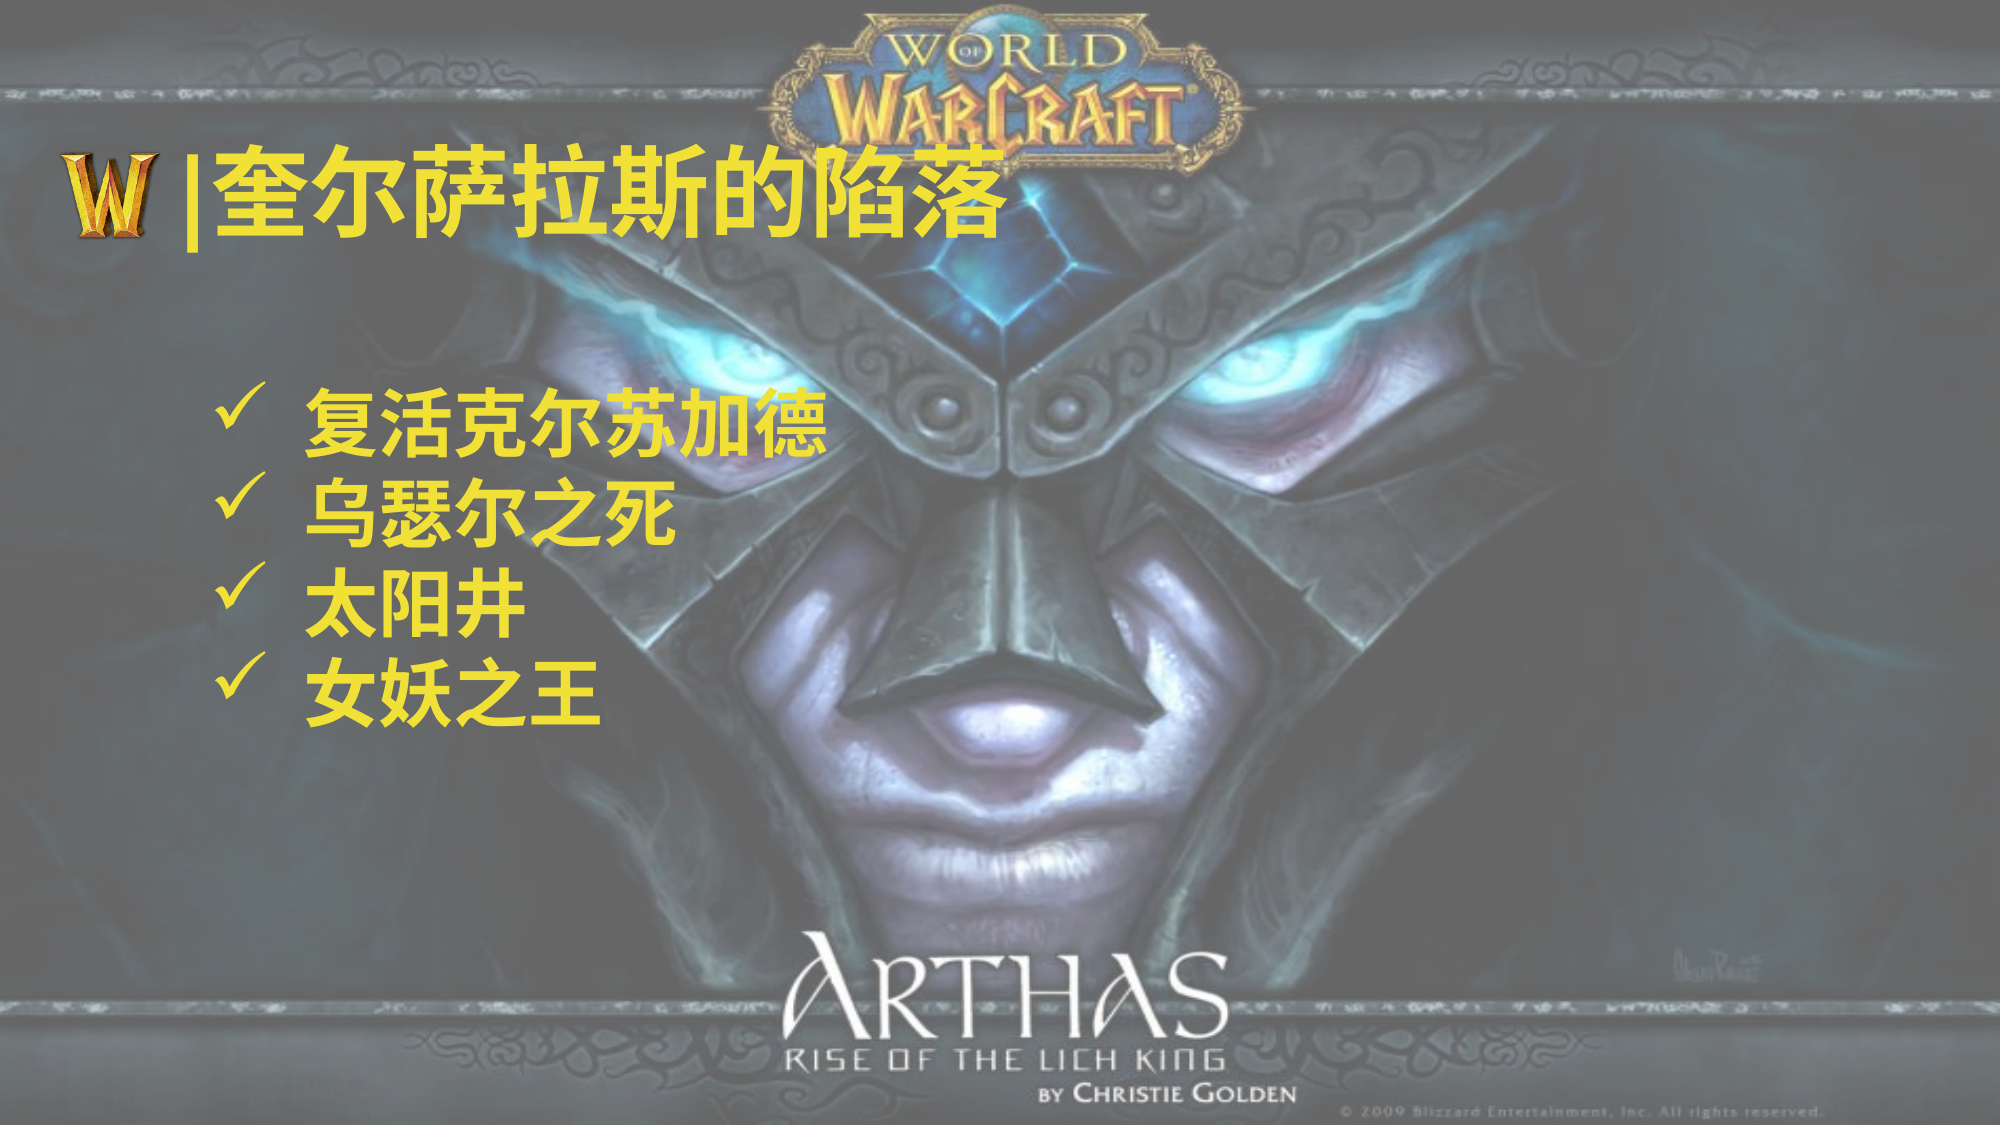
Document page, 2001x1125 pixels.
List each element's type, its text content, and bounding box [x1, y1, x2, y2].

picture [51, 140, 168, 248]
text_box 复活克尔苏加德 乌瑟尔之死 太阳井 女妖之王 [195, 369, 1552, 744]
title 奎尔萨拉斯的陷落 [195, 135, 1921, 260]
